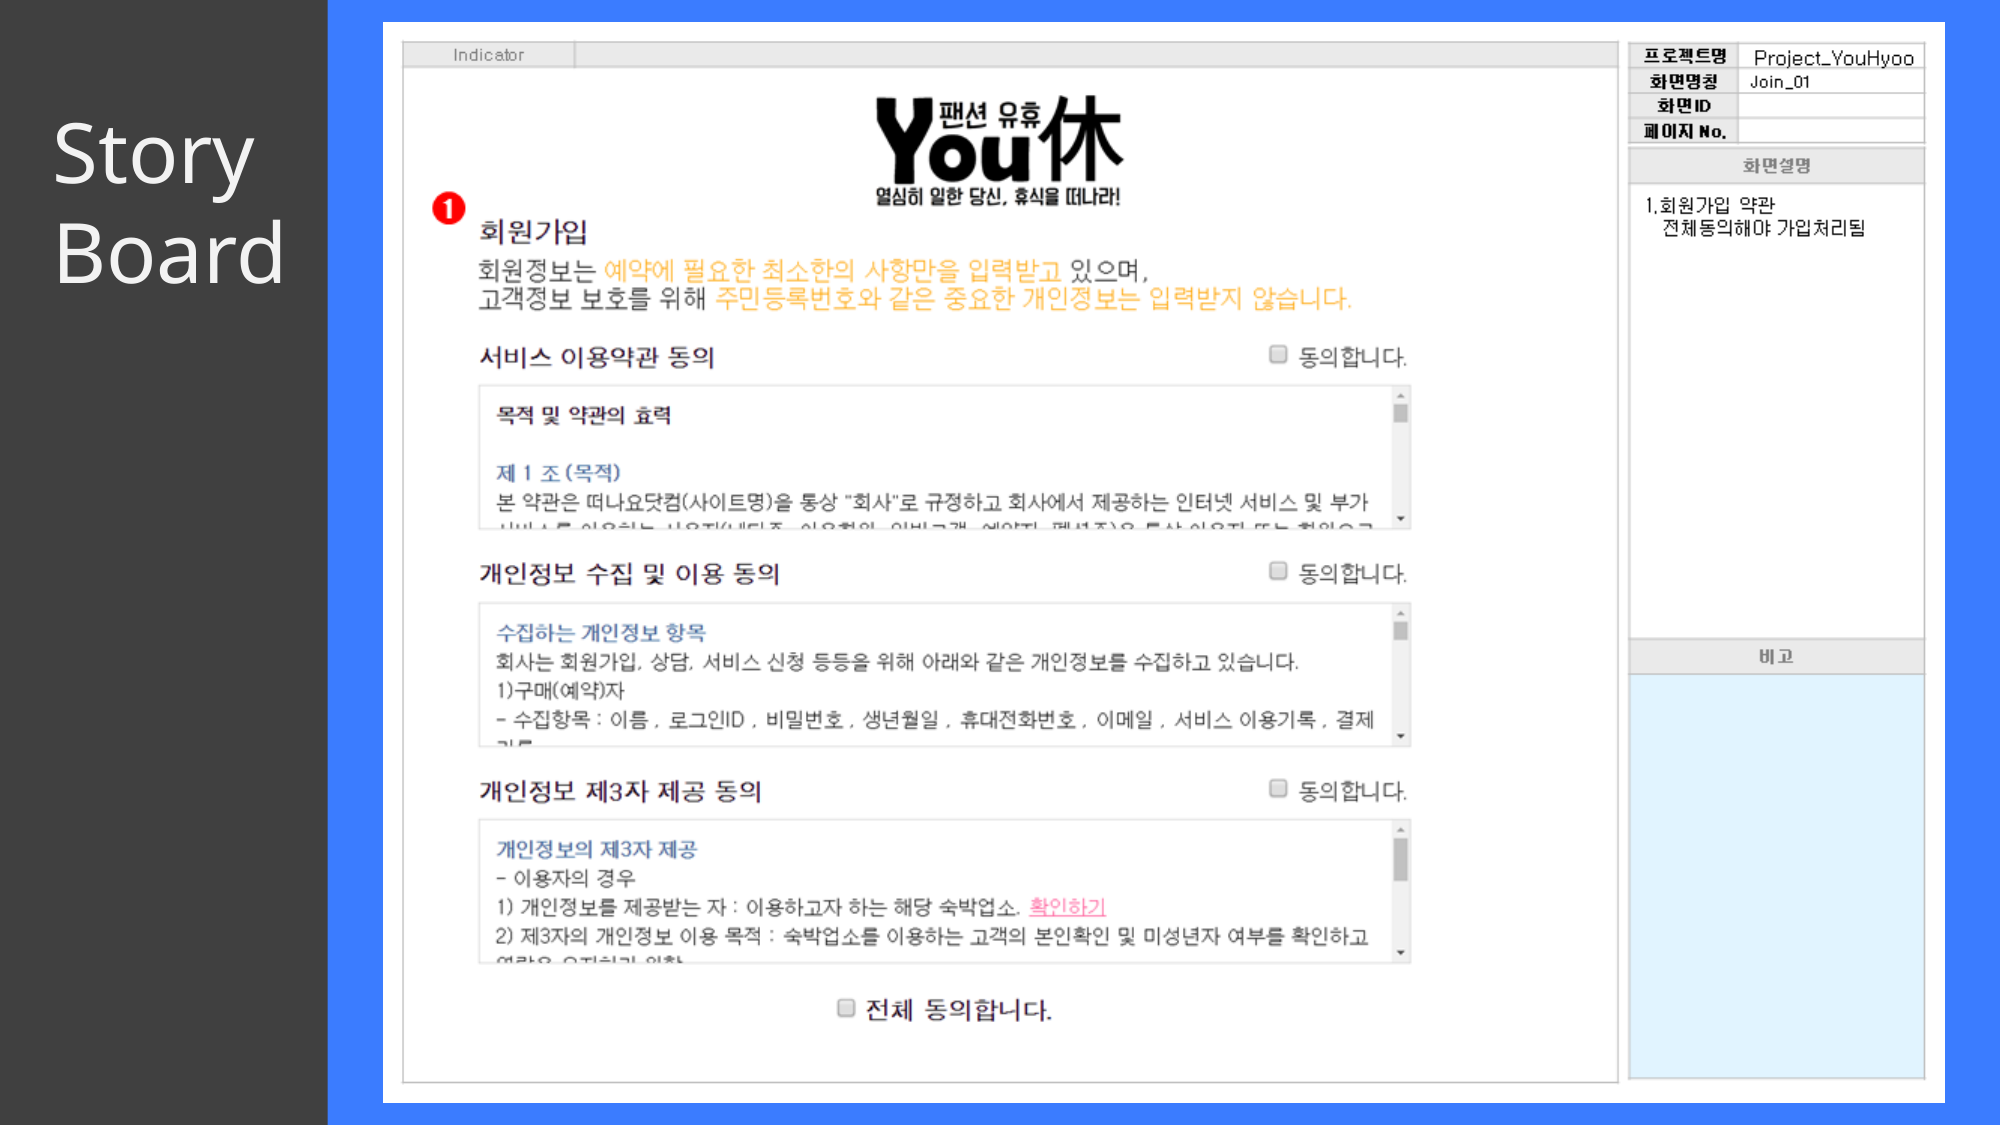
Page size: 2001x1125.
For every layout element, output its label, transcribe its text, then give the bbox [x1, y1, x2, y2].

text_box [0, 0, 329, 1125]
text_box Story Board [37, 93, 303, 308]
picture [383, 22, 1945, 1103]
